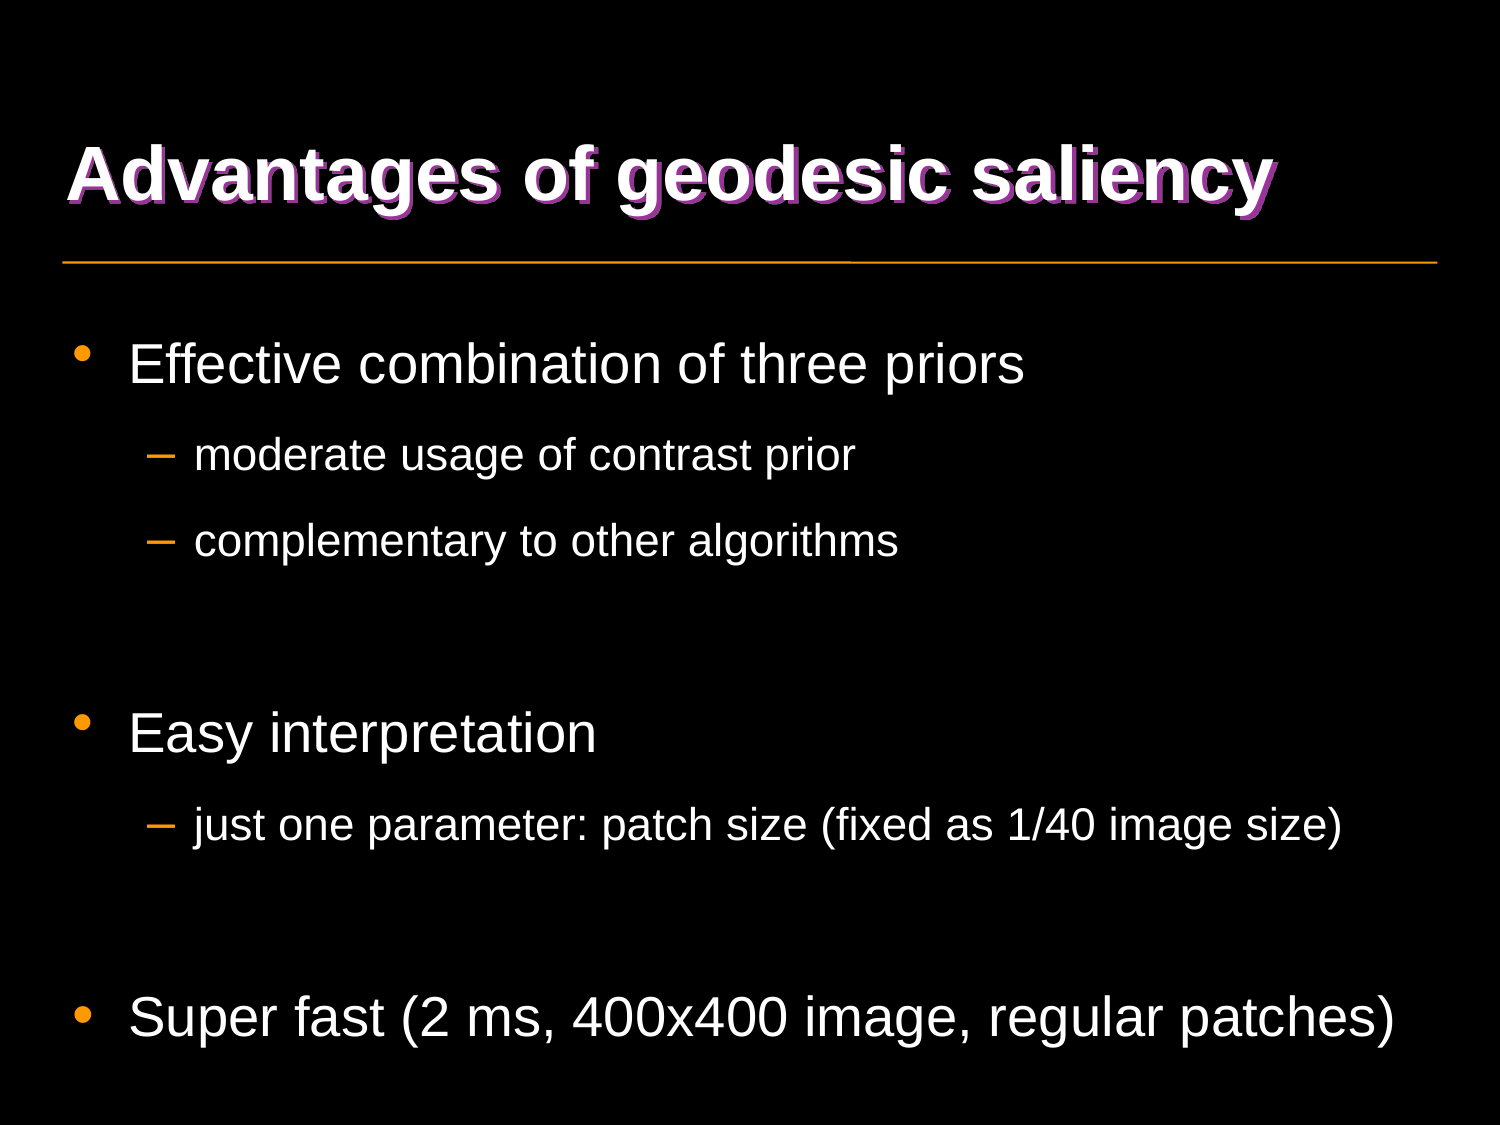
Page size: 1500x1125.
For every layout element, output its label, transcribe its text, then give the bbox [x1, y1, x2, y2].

list Effective combination of three priors moderate usage of contrast prior complementary to other algorithms Easy interpretation just one parameter: patch size (fixed as 1/40 image size) Super fast (2 ms, 400x400 image, regular patches) [57, 312, 1438, 1075]
title Advantages of geodesic saliency [50, 69, 1450, 270]
